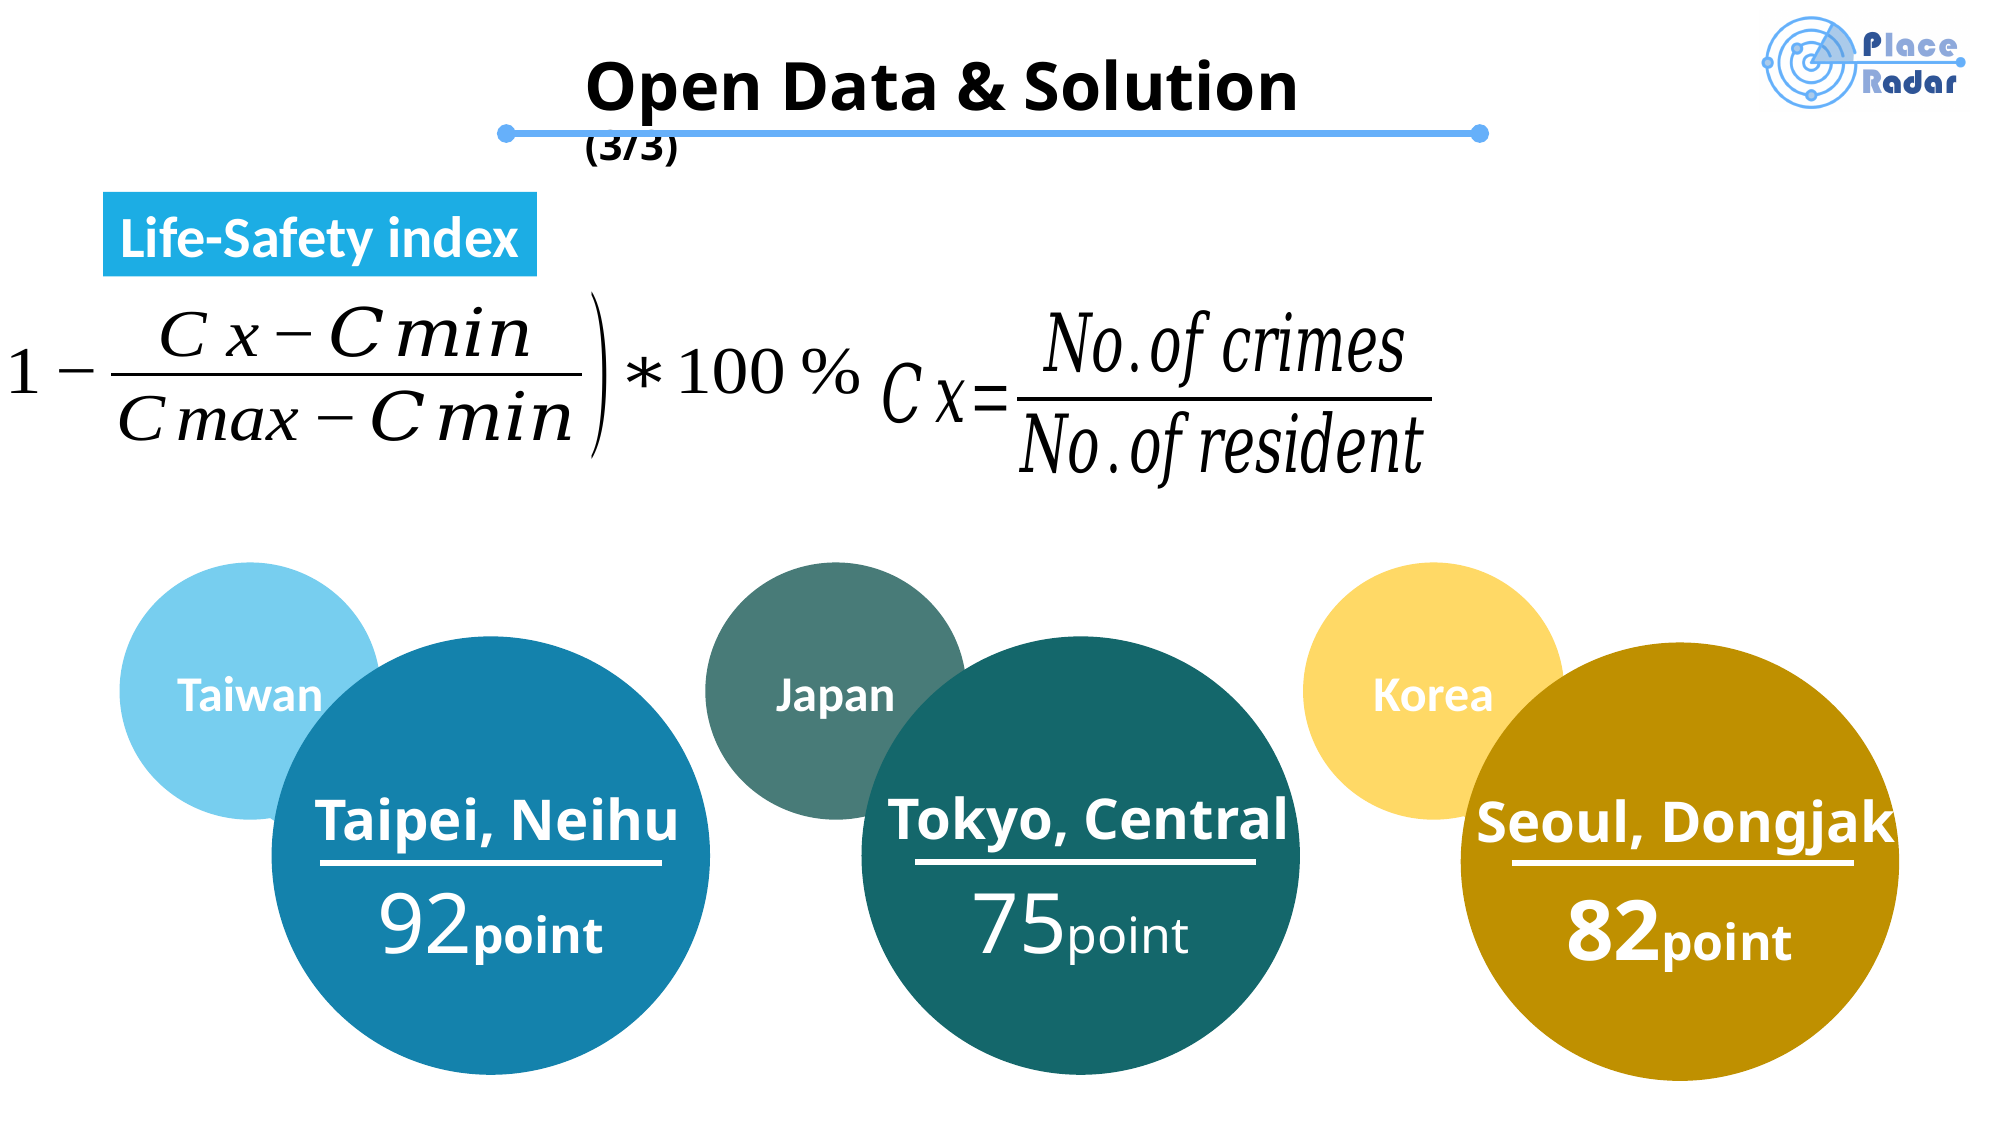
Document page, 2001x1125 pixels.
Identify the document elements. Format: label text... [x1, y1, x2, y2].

text_box 82point [1459, 837, 1901, 1082]
text_box Tokyo, Central [873, 755, 1333, 859]
text_box Life-Safety index [103, 191, 537, 277]
text_box 92point [270, 635, 712, 1076]
text_box Seoul, Dongjak [1461, 759, 1923, 862]
text_box Korea [1302, 561, 1564, 821]
text_box 75point [884, 635, 1277, 755]
text_box 82point [1485, 641, 1875, 759]
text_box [506, 45, 1480, 134]
text_box Taipei, Neihu [299, 756, 701, 860]
text_box Japan [704, 561, 966, 821]
text_box Taiwan [118, 561, 380, 822]
picture [1759, 10, 1970, 112]
text_box 75point [860, 782, 1301, 1076]
